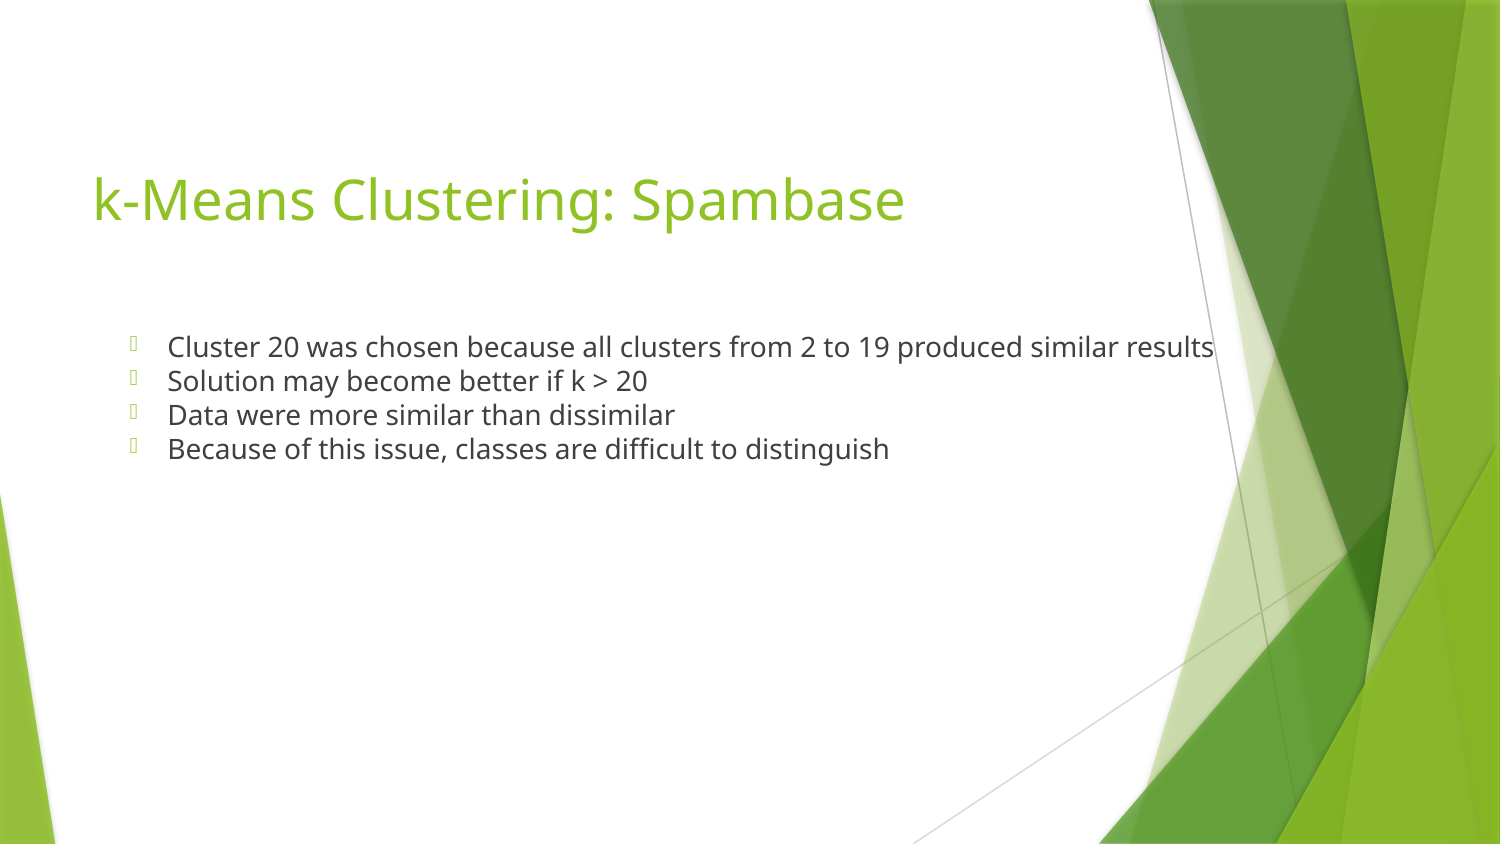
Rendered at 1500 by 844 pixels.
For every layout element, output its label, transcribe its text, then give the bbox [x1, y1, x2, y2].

title k-Means Clustering: Spambase [77, 121, 1427, 248]
list Cluster 20 was chosen because all clusters from 2 to 19 produced similar results Solution may become better if k > 20 Data were more similar than dissimilar Because of this issue, classes are difficult to distinguish [77, 314, 1427, 760]
